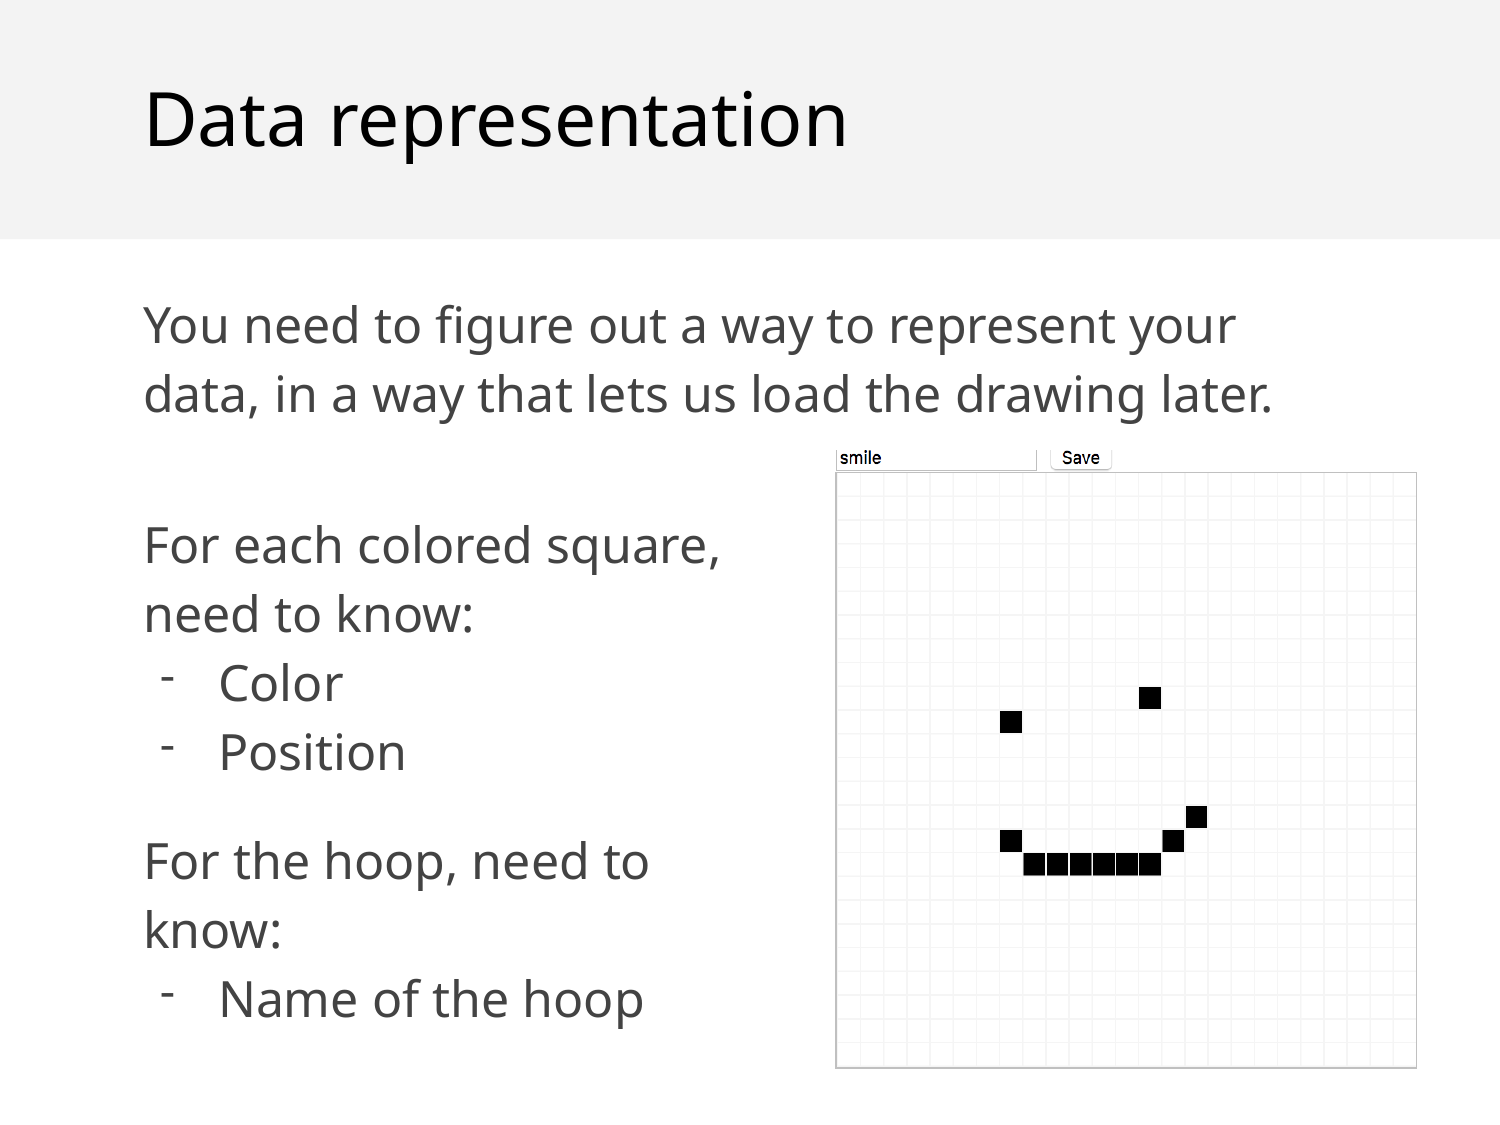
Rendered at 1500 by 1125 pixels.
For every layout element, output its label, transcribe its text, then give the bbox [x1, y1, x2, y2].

picture [827, 449, 1422, 1069]
text_box Data representation [128, 56, 1372, 183]
text_box You need to figure out a way to represent your data, in a way that lets us load the drawing later. [128, 269, 1372, 450]
text_box For each colored square, need to know: Color Position For the hoop, need to know: Name of the hoop [128, 489, 816, 970]
